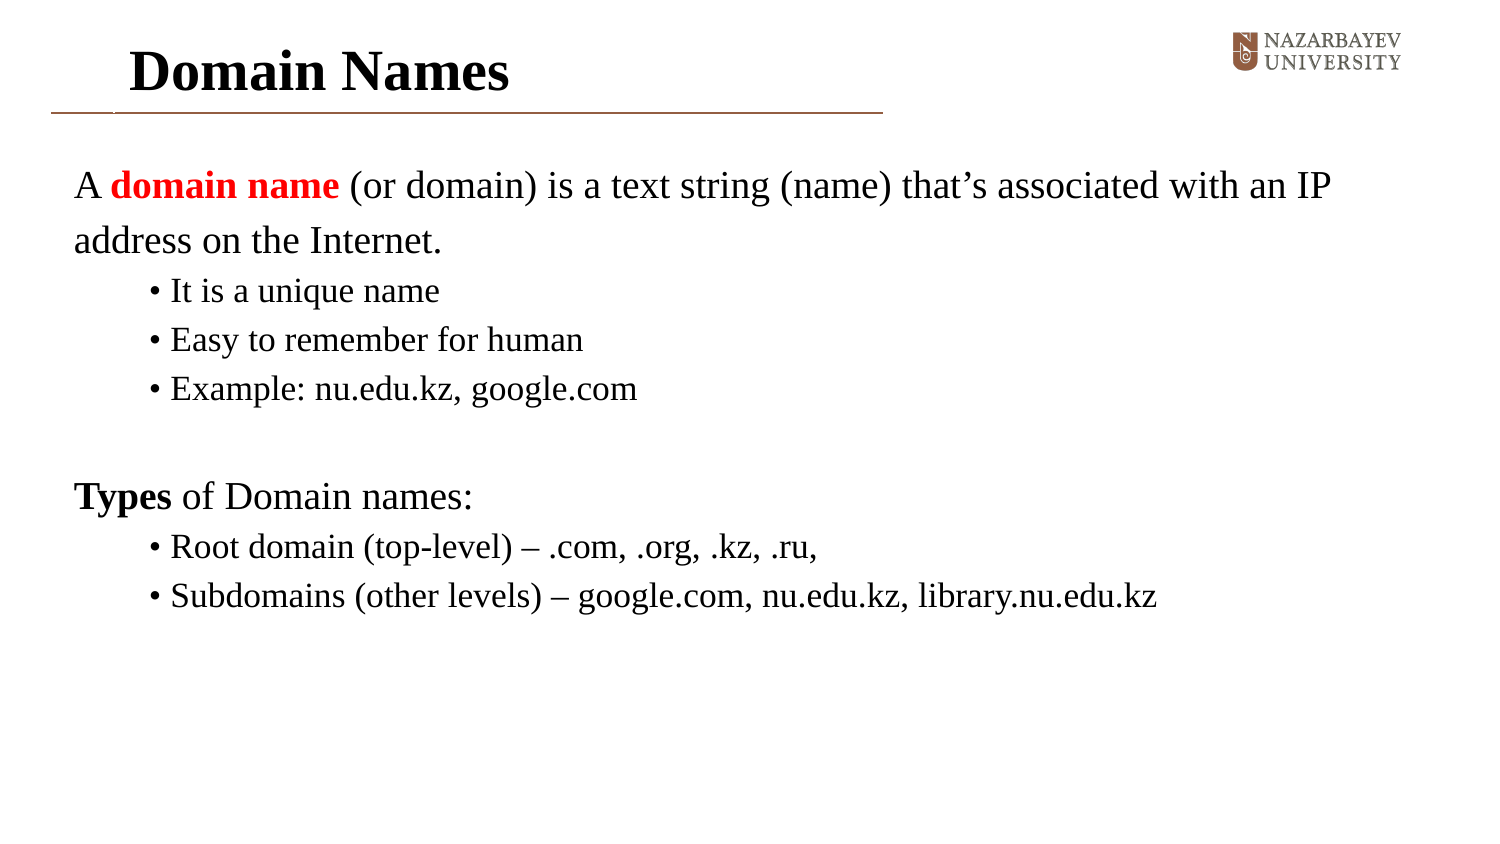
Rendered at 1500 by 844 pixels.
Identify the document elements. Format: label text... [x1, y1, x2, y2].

title Domain Names [114, 16, 703, 111]
list A domain name (or domain) is a text string (name) that’s associated with an IP address on the Internet. • It is a unique name • Easy to remember for human • Example: nu.edu.kz, google.com Types of Domain names: • Root domain (top-level) – .com, .org, .kz, .ru, • Subdomains (other levels) – google.com, nu.edu.kz, library.nu.edu.kz [58, 137, 1442, 762]
picture [1224, 0, 1409, 119]
